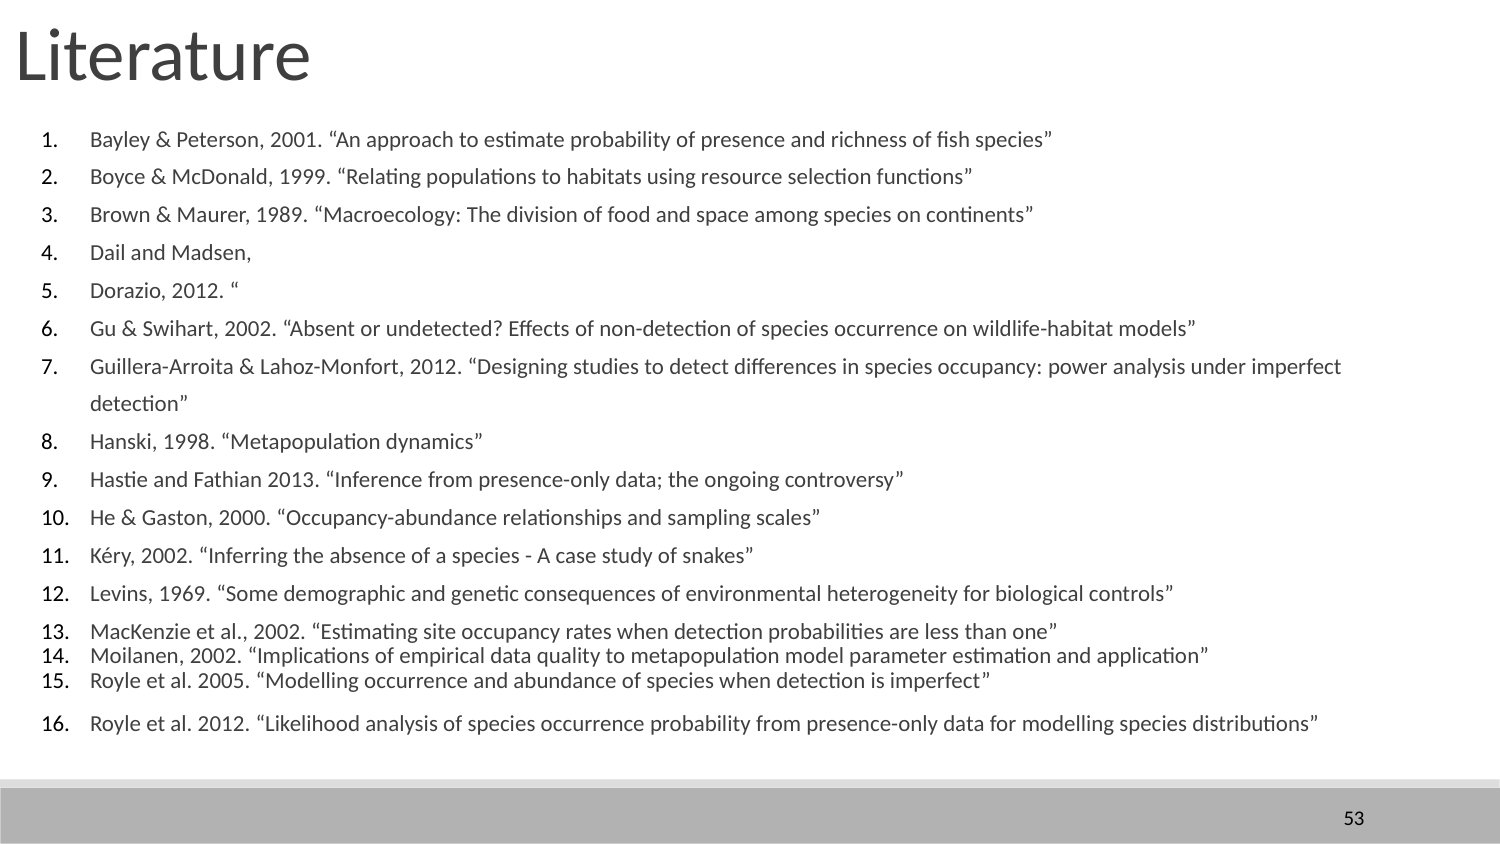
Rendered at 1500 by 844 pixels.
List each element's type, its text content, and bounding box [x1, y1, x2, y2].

title Literature [0, 4, 1398, 98]
slide_number ‹#› [1218, 797, 1380, 840]
list Bayley & Peterson, 2001. “An approach to estimate probability of presence and richness of fish species” Boyce & McDonald, 1999. “Relating populations to habitats using resource selection functions” Brown & Maurer, 1989. “Macroecology: The division of food and space among species on continents” Dail and Madsen, Dorazio, 2012. “ Gu & Swihart, 2002. “Absent or undetected? Effects of non-detection of species occurrence on wildlife-habitat models” Guillera-Arroita & Lahoz-Monfort, 2012. “Designing studies to detect differences in species occupancy: power analysis under imperfect detection” Hanski, 1998. “Metapopulation dynamics” Hastie and Fathian 2013. “Inference from presence-only data; the ongoing controversy” He & Gaston, 2000. “Occupancy-abundance relationships and sampling scales” Kéry, 2002. “Inferring the absence of a species - A case study of snakes” Levins, 1969. “Some demographic and genetic consequences of environmental heterogeneity for biological controls” MacKenzie et al., 2002. “Estimating site occupancy rates when detection probabilities are less than one” Moilanen, 2002. “Implications of empirical data quality to metapopulation model parameter estimation and application” Royle et al. 2005. “Modelling occurrence and abundance of species when detection is imperfect” Royle et al. 2012. “Likelihood analysis of species occurrence probability from presence-only data for modelling species distributions” [0, 98, 1398, 797]
